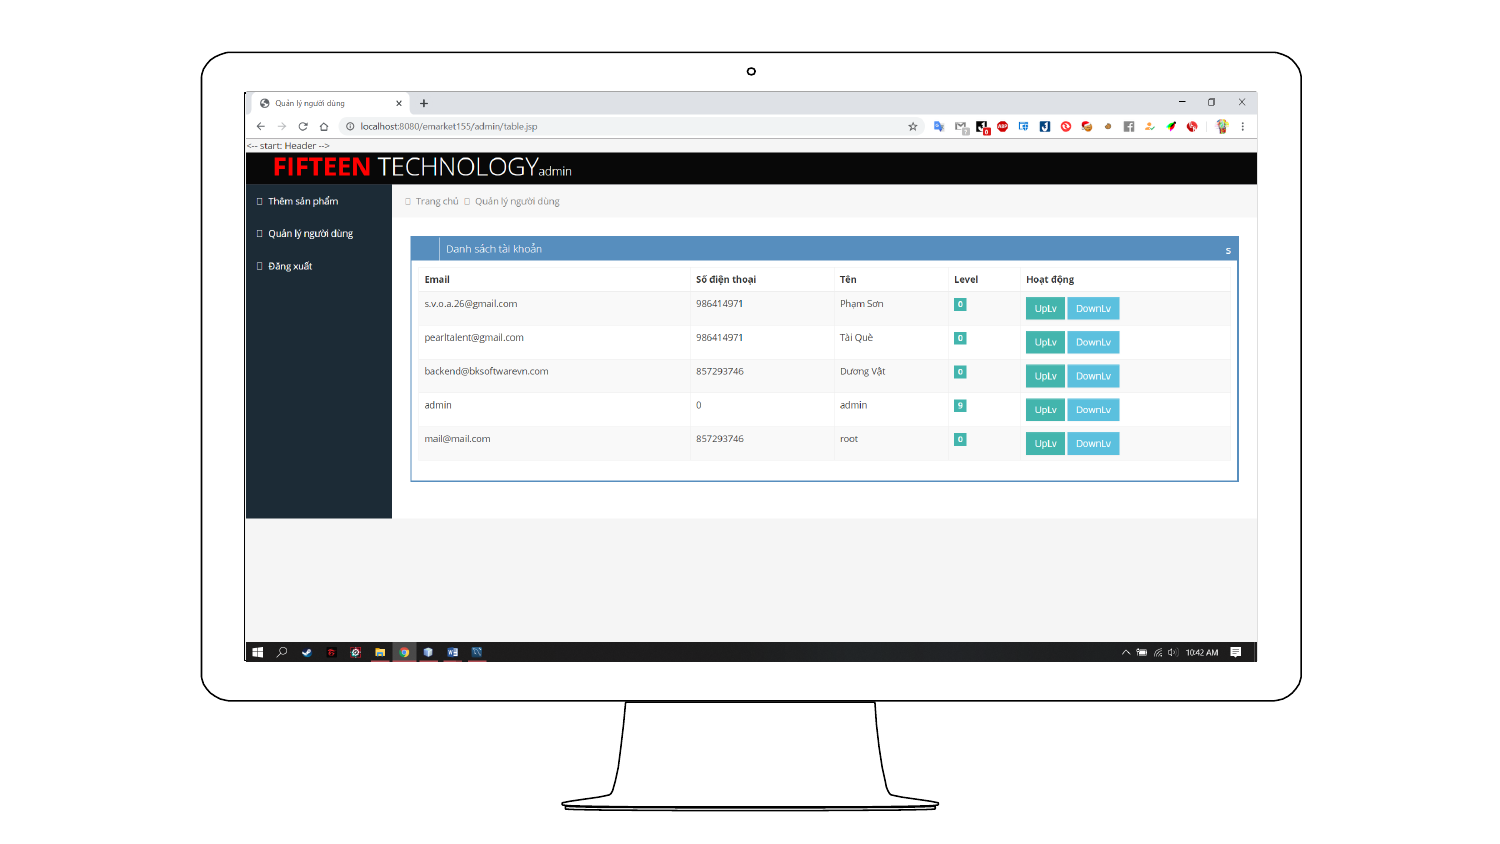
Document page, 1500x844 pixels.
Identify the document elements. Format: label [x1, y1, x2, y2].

text_box [201, 52, 1302, 701]
picture [245, 92, 1257, 662]
text_box [562, 702, 939, 811]
